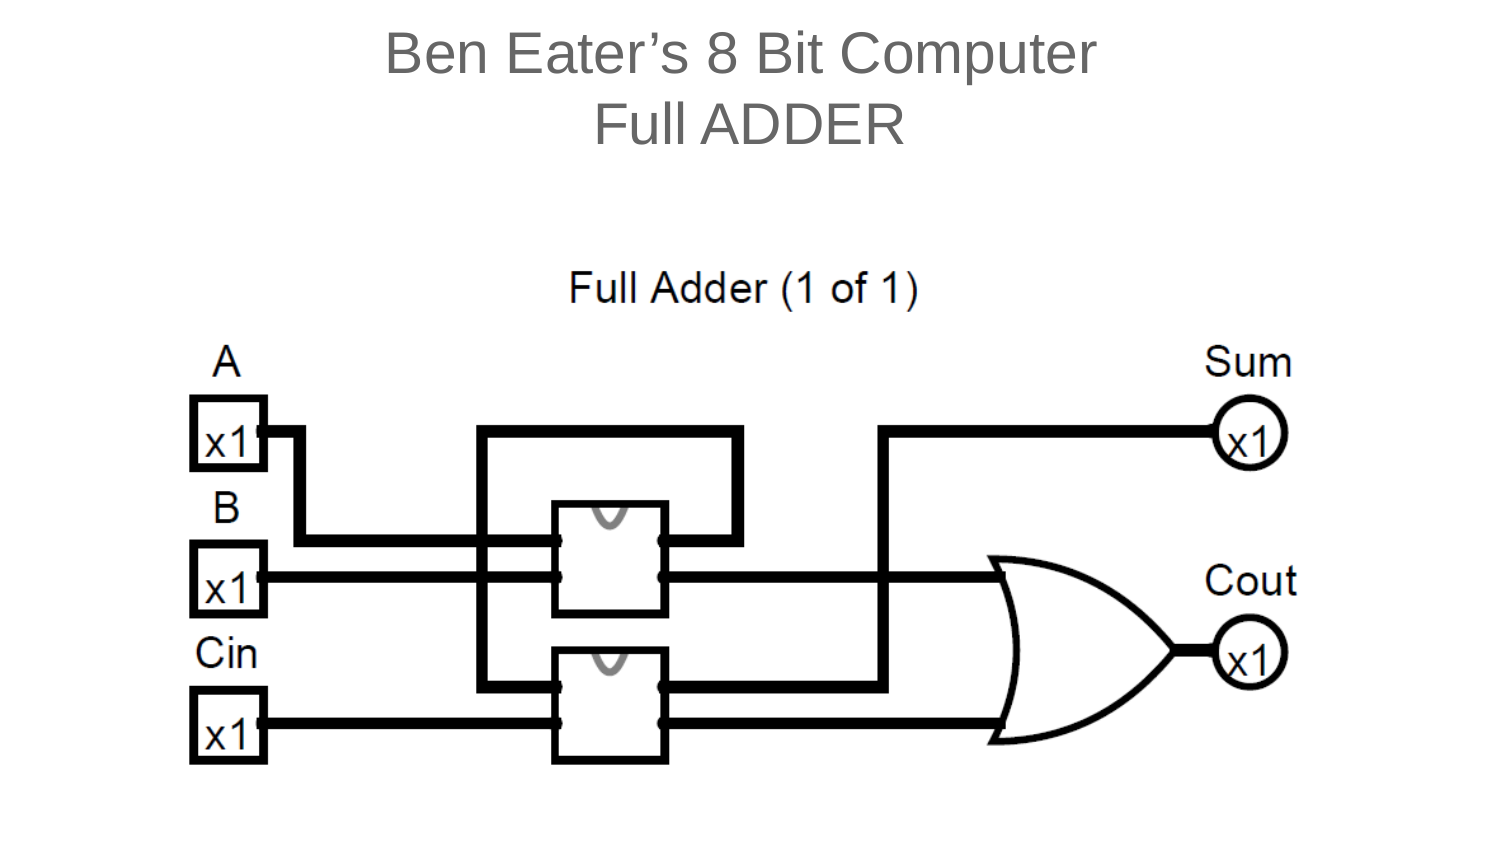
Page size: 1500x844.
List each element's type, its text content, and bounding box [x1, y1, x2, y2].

text_box Ben Eater’s 8 Bit Computer Full ADDER [0, 0, 1500, 171]
picture [130, 172, 1370, 817]
